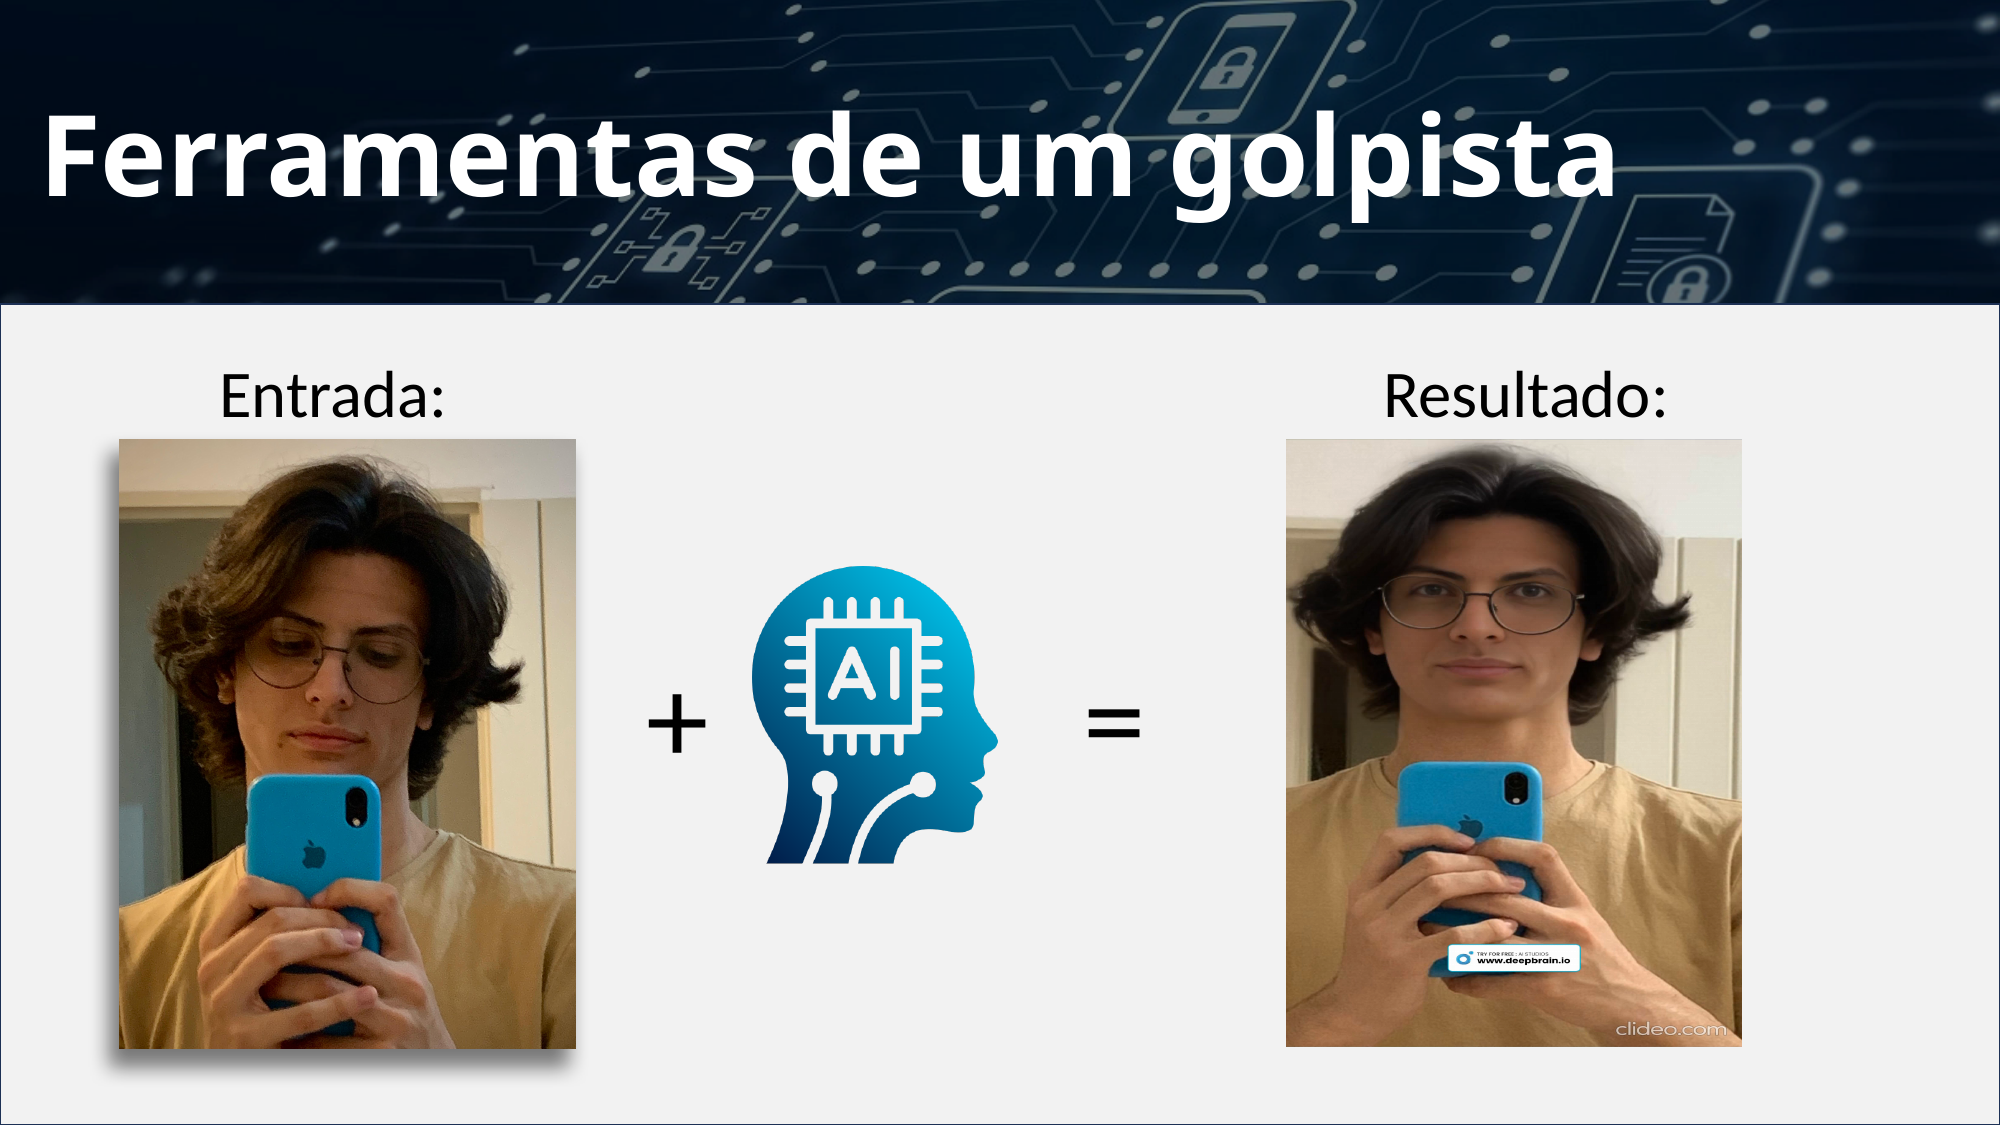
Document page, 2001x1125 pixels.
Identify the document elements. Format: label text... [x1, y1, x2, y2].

text_box = [1068, 631, 1196, 796]
picture [721, 561, 1028, 868]
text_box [1285, 438, 1743, 1048]
text_box [0, 305, 2000, 1125]
picture [0, 0, 2000, 305]
text_box Resultado: [1368, 343, 1705, 438]
text_box Entrada: [204, 343, 542, 438]
picture [119, 439, 576, 1049]
text_box + [631, 631, 721, 796]
